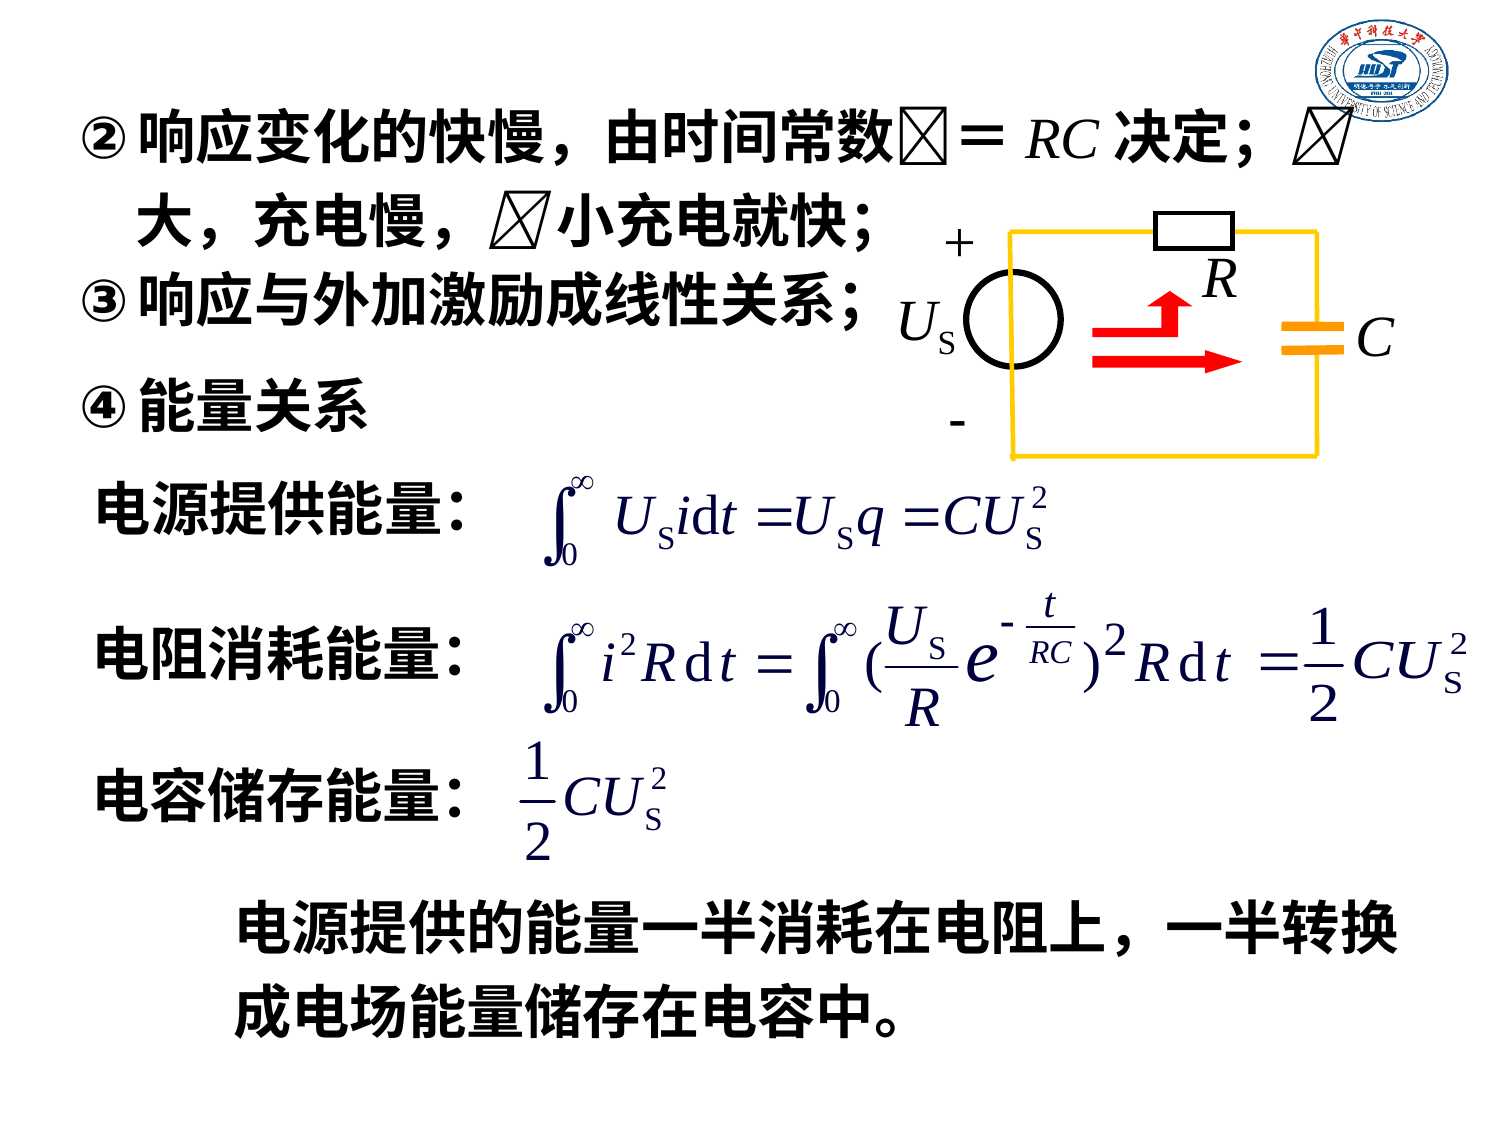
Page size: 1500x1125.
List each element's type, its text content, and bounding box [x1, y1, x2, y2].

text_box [76, 739, 696, 873]
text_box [878, 196, 1410, 462]
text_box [1244, 591, 1478, 734]
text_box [76, 581, 1243, 739]
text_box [76, 453, 1061, 581]
text_box 响应与外加激励成线性关系； [64, 255, 878, 341]
text_box 能量关系 [64, 361, 467, 447]
picture [1305, 13, 1459, 125]
text_box 响应变化的快慢，由时间常数＝RC决定； 大，充电慢， 小充电就快； [64, 78, 1430, 262]
text_box 电源提供的能量一半消耗在电阻上，一半转换成电场能量储存在电容中。 [218, 869, 1448, 1053]
